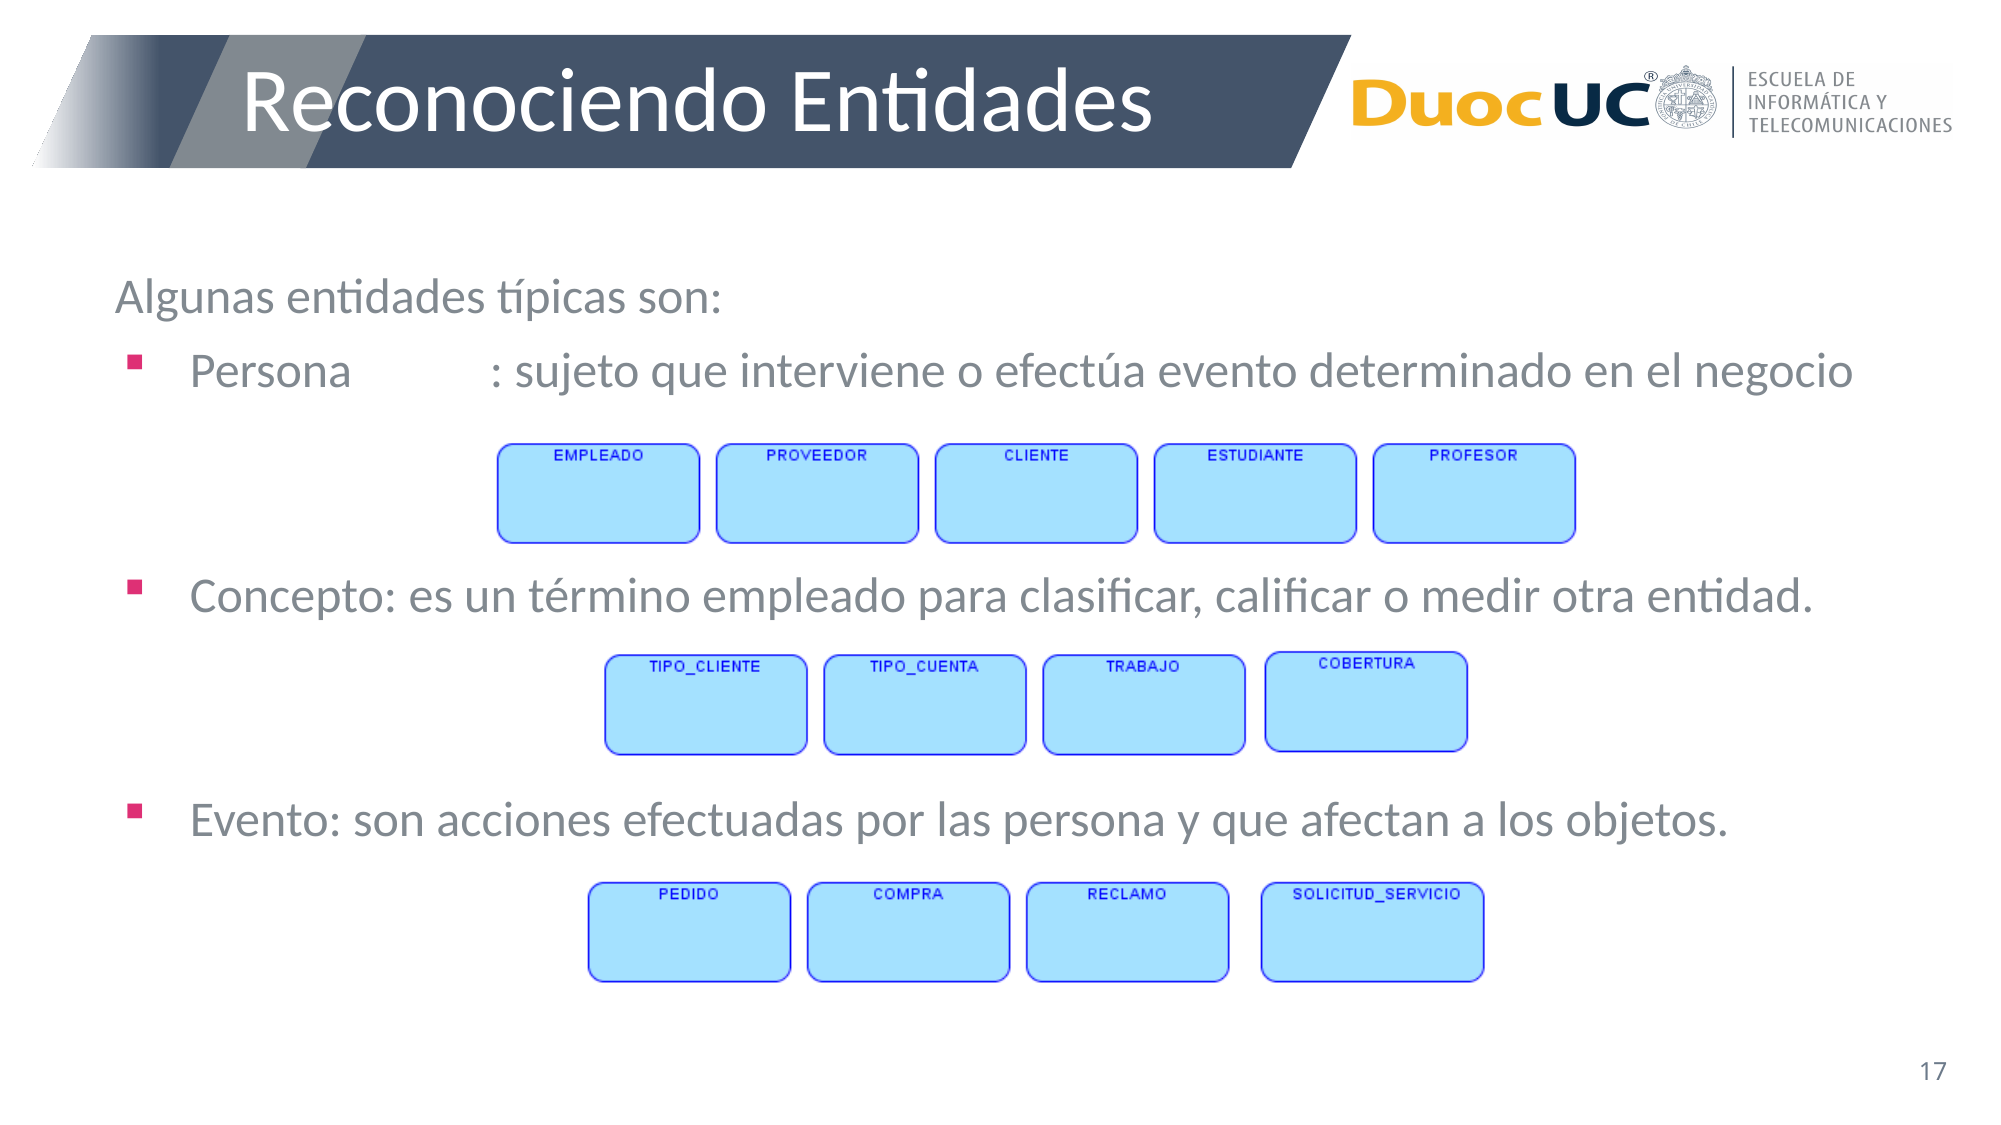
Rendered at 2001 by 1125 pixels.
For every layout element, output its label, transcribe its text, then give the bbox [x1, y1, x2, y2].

picture [585, 876, 1488, 989]
picture [491, 431, 1581, 555]
picture [1351, 63, 1953, 140]
picture [600, 642, 1473, 762]
title Reconociendo Entidades [226, 34, 1324, 169]
text_box Algunas entidades típicas son: Persona : sujeto que interviene o efectúa evento determinado en el negocio Concepto: es un término empleado para clasificar, calificar o medir otra entidad. Evento: son acciones efectuadas por las persona y que afectan a los objetos. [99, 262, 1900, 1005]
